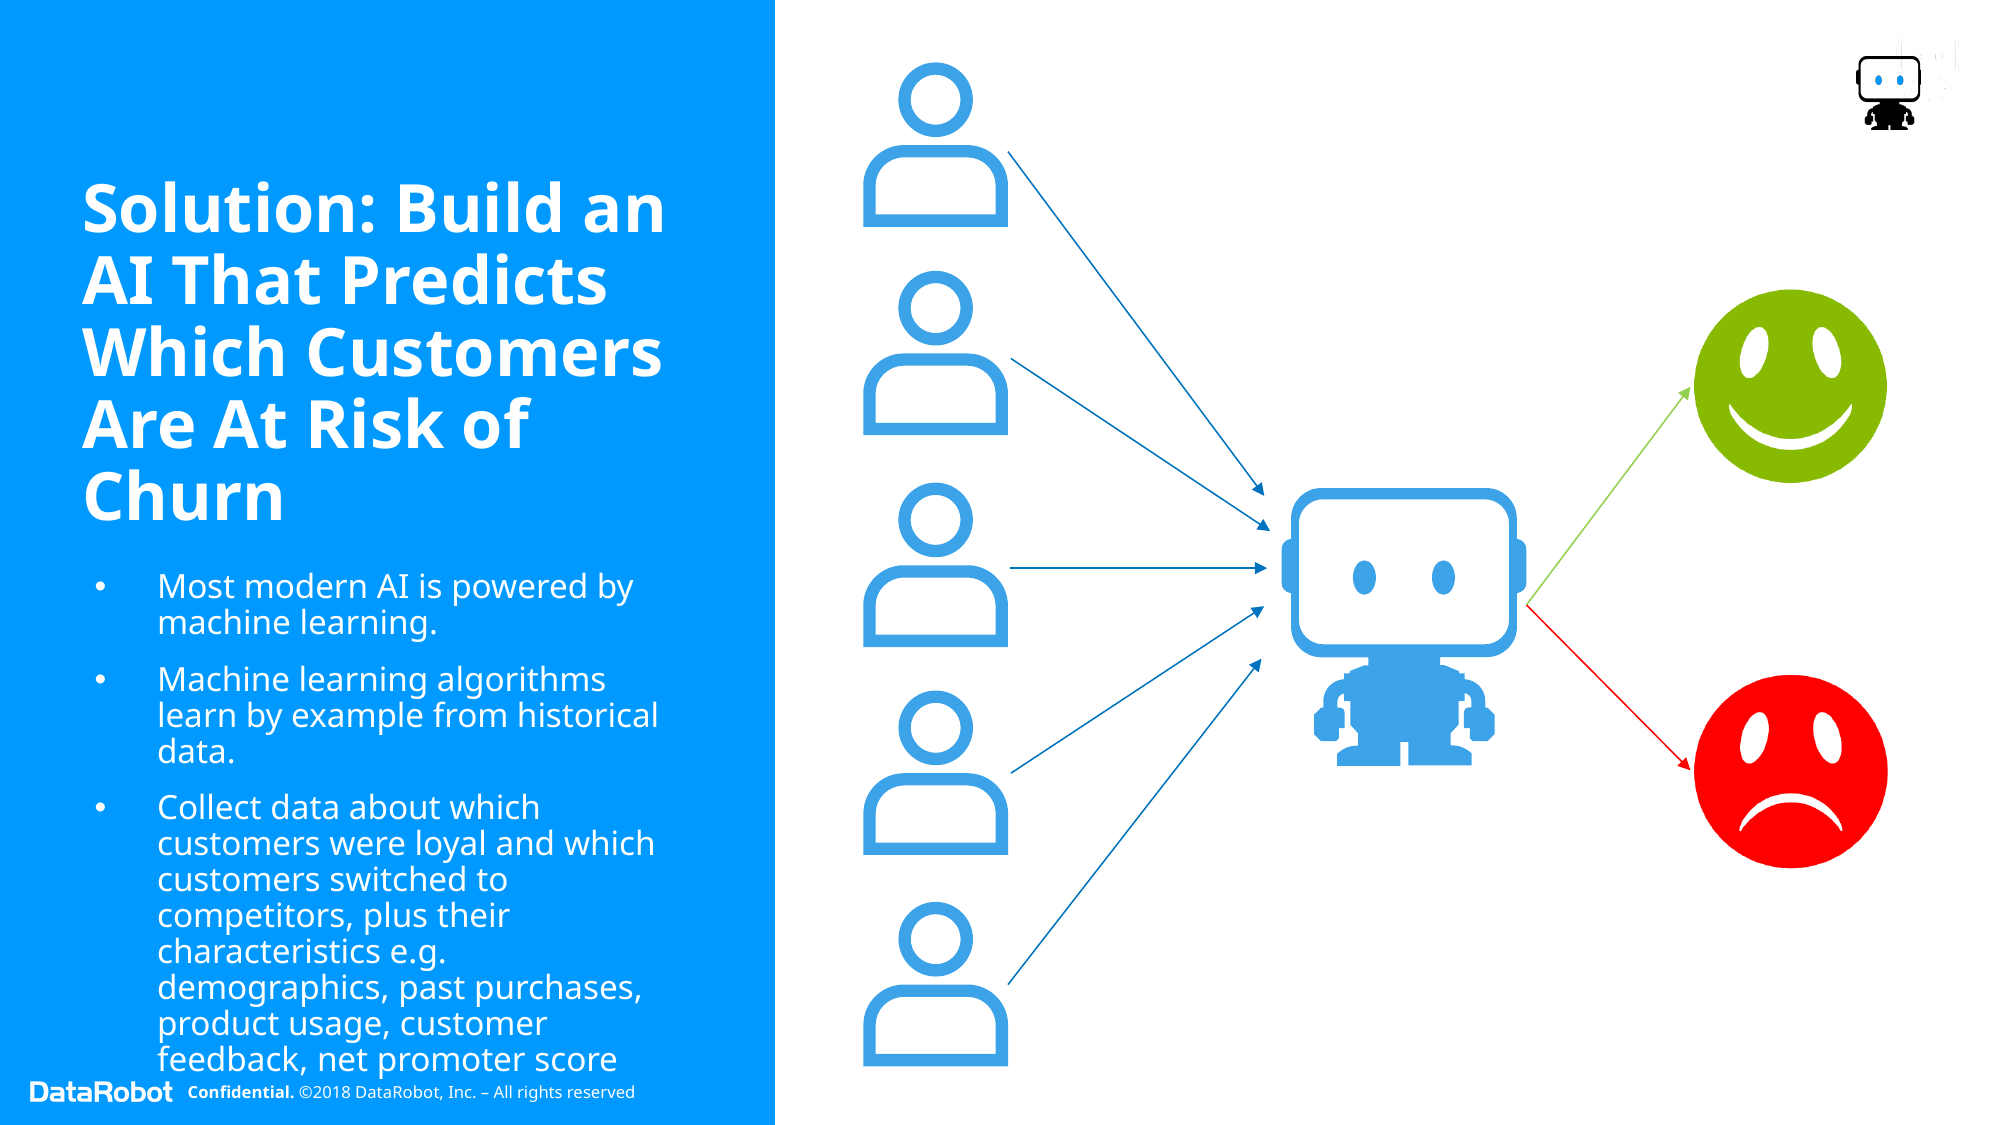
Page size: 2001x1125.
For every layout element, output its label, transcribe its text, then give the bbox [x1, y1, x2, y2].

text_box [863, 690, 1002, 856]
picture [1690, 670, 1891, 871]
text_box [863, 901, 1009, 1067]
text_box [1010, 605, 1265, 662]
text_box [1007, 658, 1262, 985]
title Solution: Build an AI That Predicts Which Customers Are At Risk of Churn [67, 167, 691, 377]
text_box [1526, 386, 1691, 606]
picture [1690, 286, 1892, 487]
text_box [863, 482, 1009, 648]
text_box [863, 270, 1009, 436]
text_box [863, 62, 1009, 228]
picture [28, 1081, 173, 1102]
picture [1856, 31, 1968, 130]
text_box [1281, 488, 1521, 766]
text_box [1007, 151, 1265, 356]
subtitle Most modern AI is powered by machine learning. Machine learning algorithms learn by example from historical data. Collect data about which customers were loyal and which customers switched to competitors, plus their characteristics e.g. demographics, past purchases, product usage, customer feedback, net promoter score [67, 562, 682, 979]
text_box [1010, 358, 1271, 532]
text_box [1526, 612, 1691, 771]
